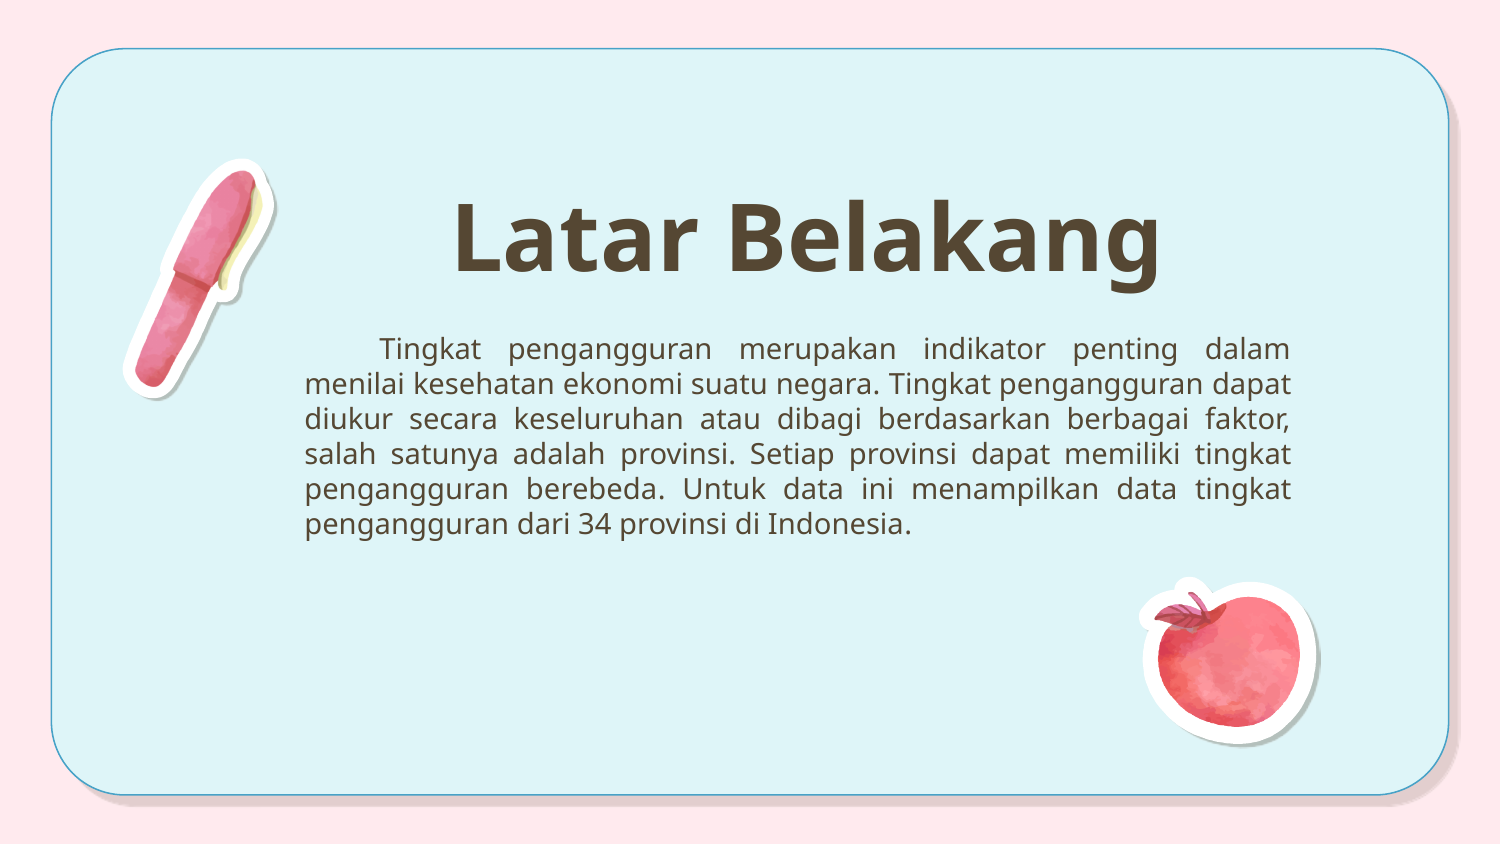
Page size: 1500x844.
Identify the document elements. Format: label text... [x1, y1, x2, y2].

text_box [162, 153, 235, 405]
picture [114, 277, 162, 401]
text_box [1151, 586, 1305, 734]
subtitle Tingkat pengangguran merupakan indikator penting dalam menilai kesehatan ekonomi suatu negara. Tingkat pengangguran dapat diukur secara keseluruhan atau dibagi berdasarkan berbagai faktor, salah satunya adalah provinsi. Setiap provinsi dapat memiliki tingkat pengangguran berebeda. Untuk data ini menampilkan data tingkat pengangguran dari 34 provinsi di Indonesia. [289, 315, 1307, 725]
title Latar Belakang [283, 115, 1331, 306]
picture [235, 158, 283, 284]
